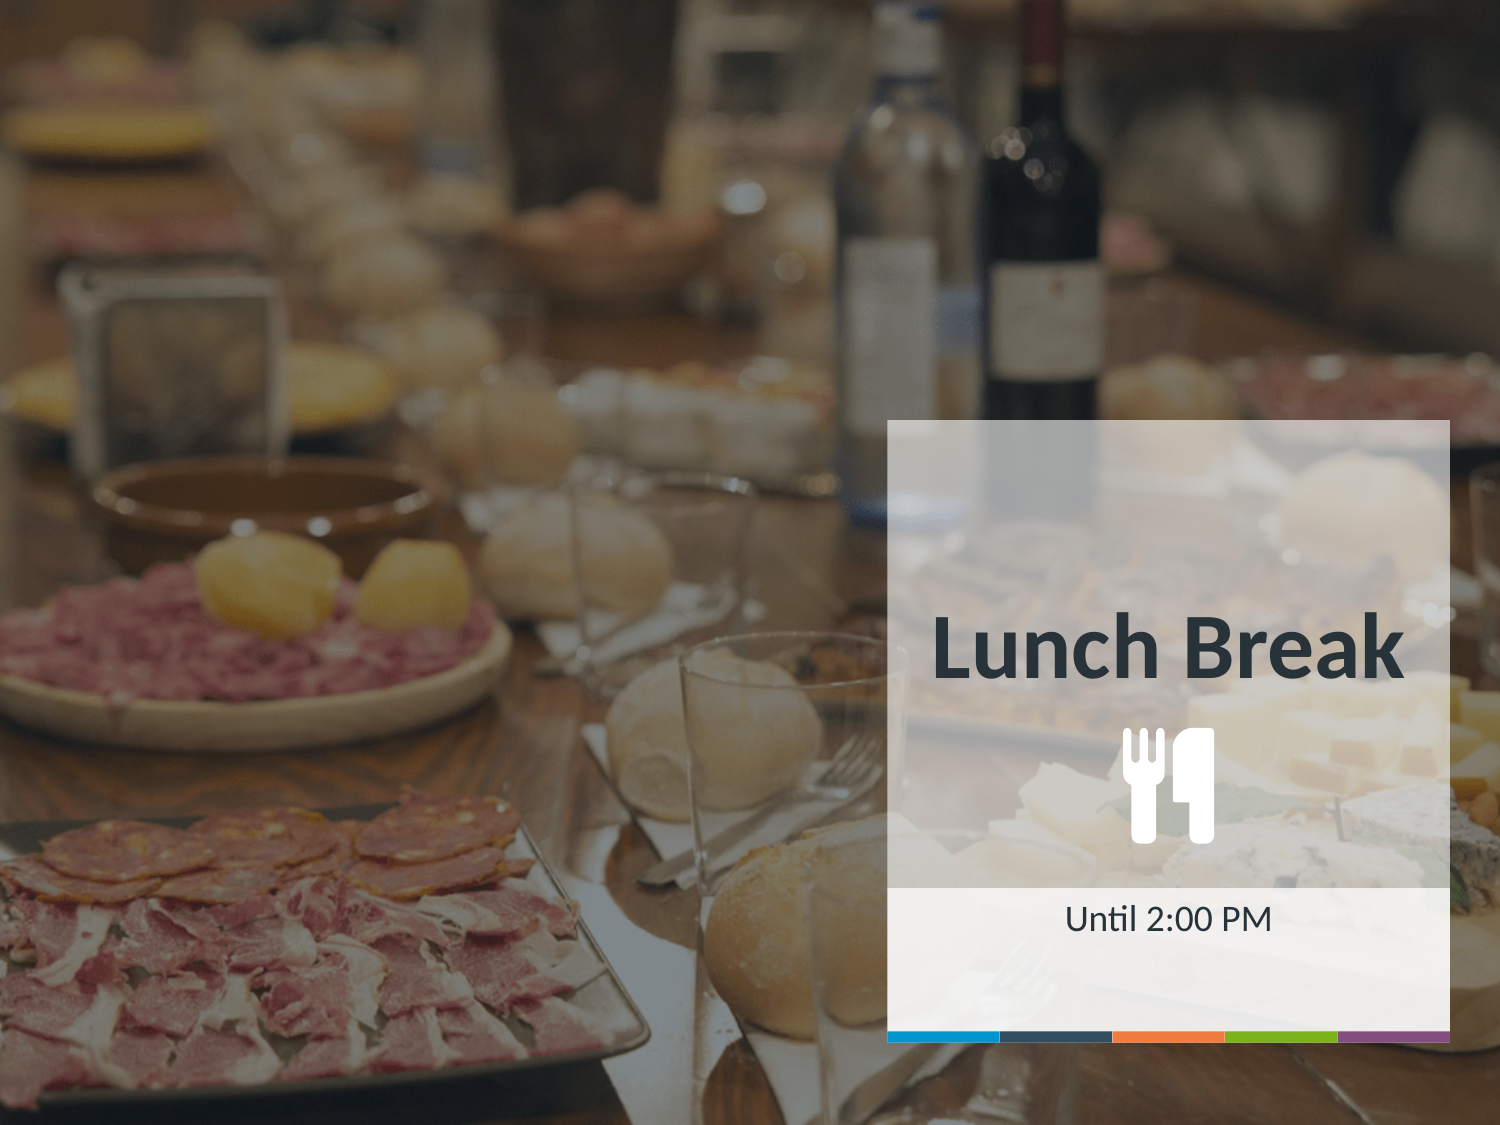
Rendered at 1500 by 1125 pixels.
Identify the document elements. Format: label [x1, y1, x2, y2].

text_box [887, 1031, 1450, 1043]
picture [0, 0, 1500, 1125]
